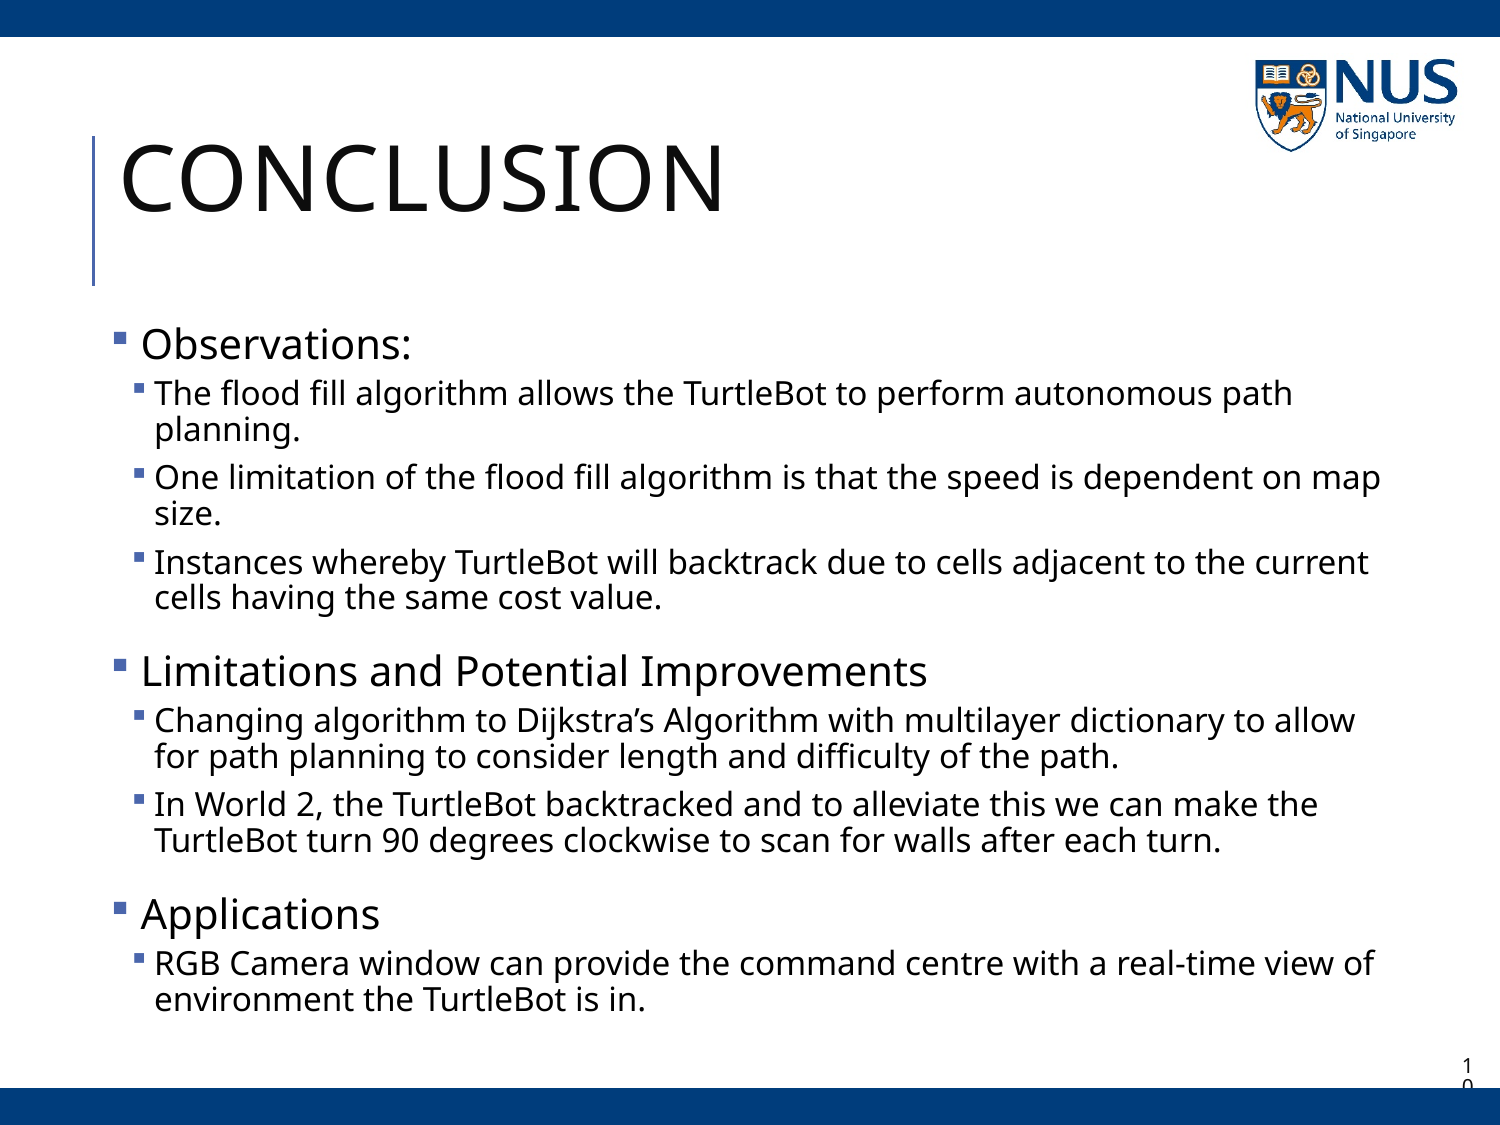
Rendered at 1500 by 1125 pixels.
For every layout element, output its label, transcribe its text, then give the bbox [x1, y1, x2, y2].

slide_number 10 [1446, 1045, 1500, 1088]
title CONCLUSION [103, 76, 1397, 294]
picture [1211, 53, 1500, 158]
text_box [0, 0, 1500, 37]
list Observations: The flood fill algorithm allows the TurtleBot to perform autonomous path planning. One limitation of the flood fill algorithm is that the speed is dependent on map size. Instances whereby TurtleBot will backtrack due to cells adjacent to the current cells having the same cost value. Limitations and Potential Improvements Changing algorithm to Dijkstra’s Algorithm with multilayer dictionary to allow for path planning to consider length and difficulty of the path. In World 2, the TurtleBot backtracked and to alleviate this we can make the TurtleBot turn 90 degrees clockwise to scan for walls after each turn. Applications RGB Camera window can provide the command centre with a real-time view of environment the TurtleBot is in. [103, 316, 1397, 1030]
text_box [0, 1088, 1500, 1125]
